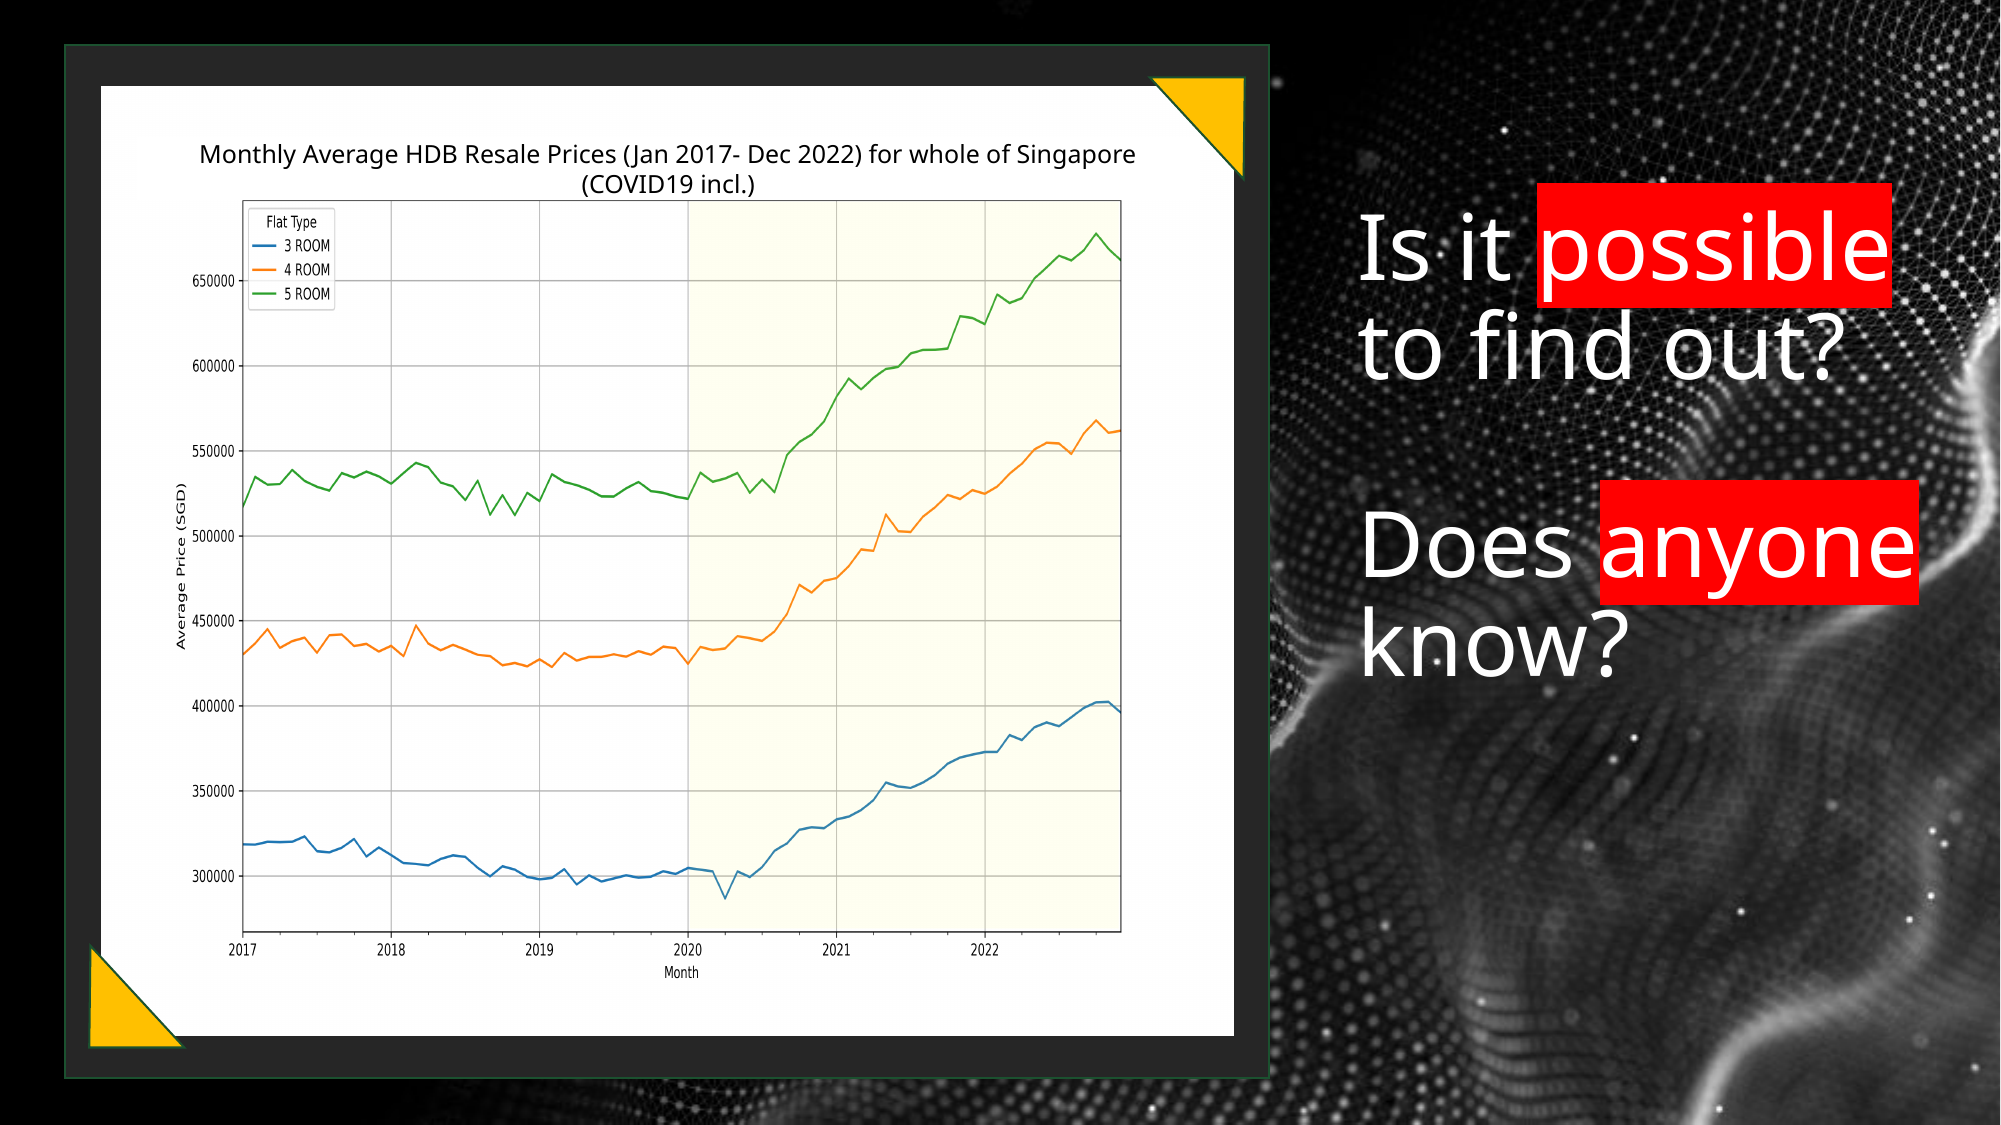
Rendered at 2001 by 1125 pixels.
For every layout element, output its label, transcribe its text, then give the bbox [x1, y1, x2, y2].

text_box [88, 943, 187, 1049]
text_box [1147, 76, 1246, 182]
picture [0, 0, 2001, 1125]
text_box [64, 44, 1270, 1079]
title Is it possible to find out? Does anyone know? [1342, 194, 1978, 724]
